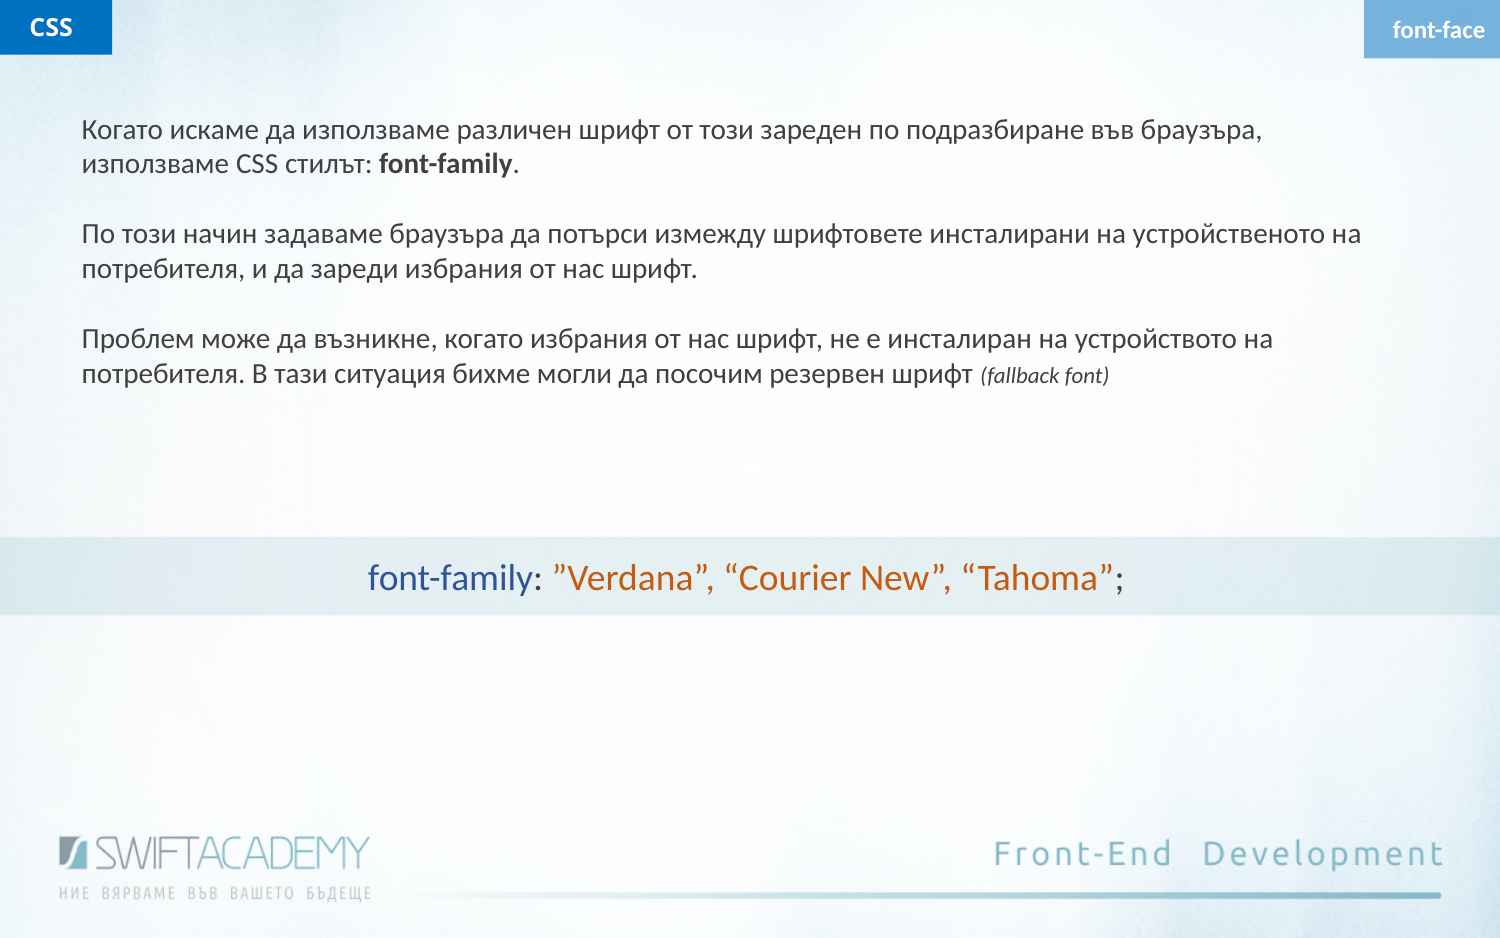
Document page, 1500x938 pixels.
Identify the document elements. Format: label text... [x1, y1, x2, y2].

text_box Когато искаме да използваме различен шрифт от този зареден по подразбиране във браузъра, използваме CSS стилът: font-family. По този начин задаваме браузъра да потърси измежду шрифтовете инсталирани на устройственото на потребителя, и да зареди избрания от нас шрифт. Проблем може да възникне, когато избрания от нас шрифт, не е инсталиран на устройството на потребителя. В тази ситуация бихме могли да посочим резервен шрифт (fallback font) [66, 102, 1426, 397]
text_box [1363, 0, 1500, 59]
text_box font-face [1364, 6, 1500, 52]
text_box [0, 0, 113, 56]
text_box [0, 536, 1500, 616]
text_box font-family: ”Verdana”, “Courier New”, “Tahoma”; [269, 545, 1223, 606]
text_box CSS [14, 4, 101, 49]
